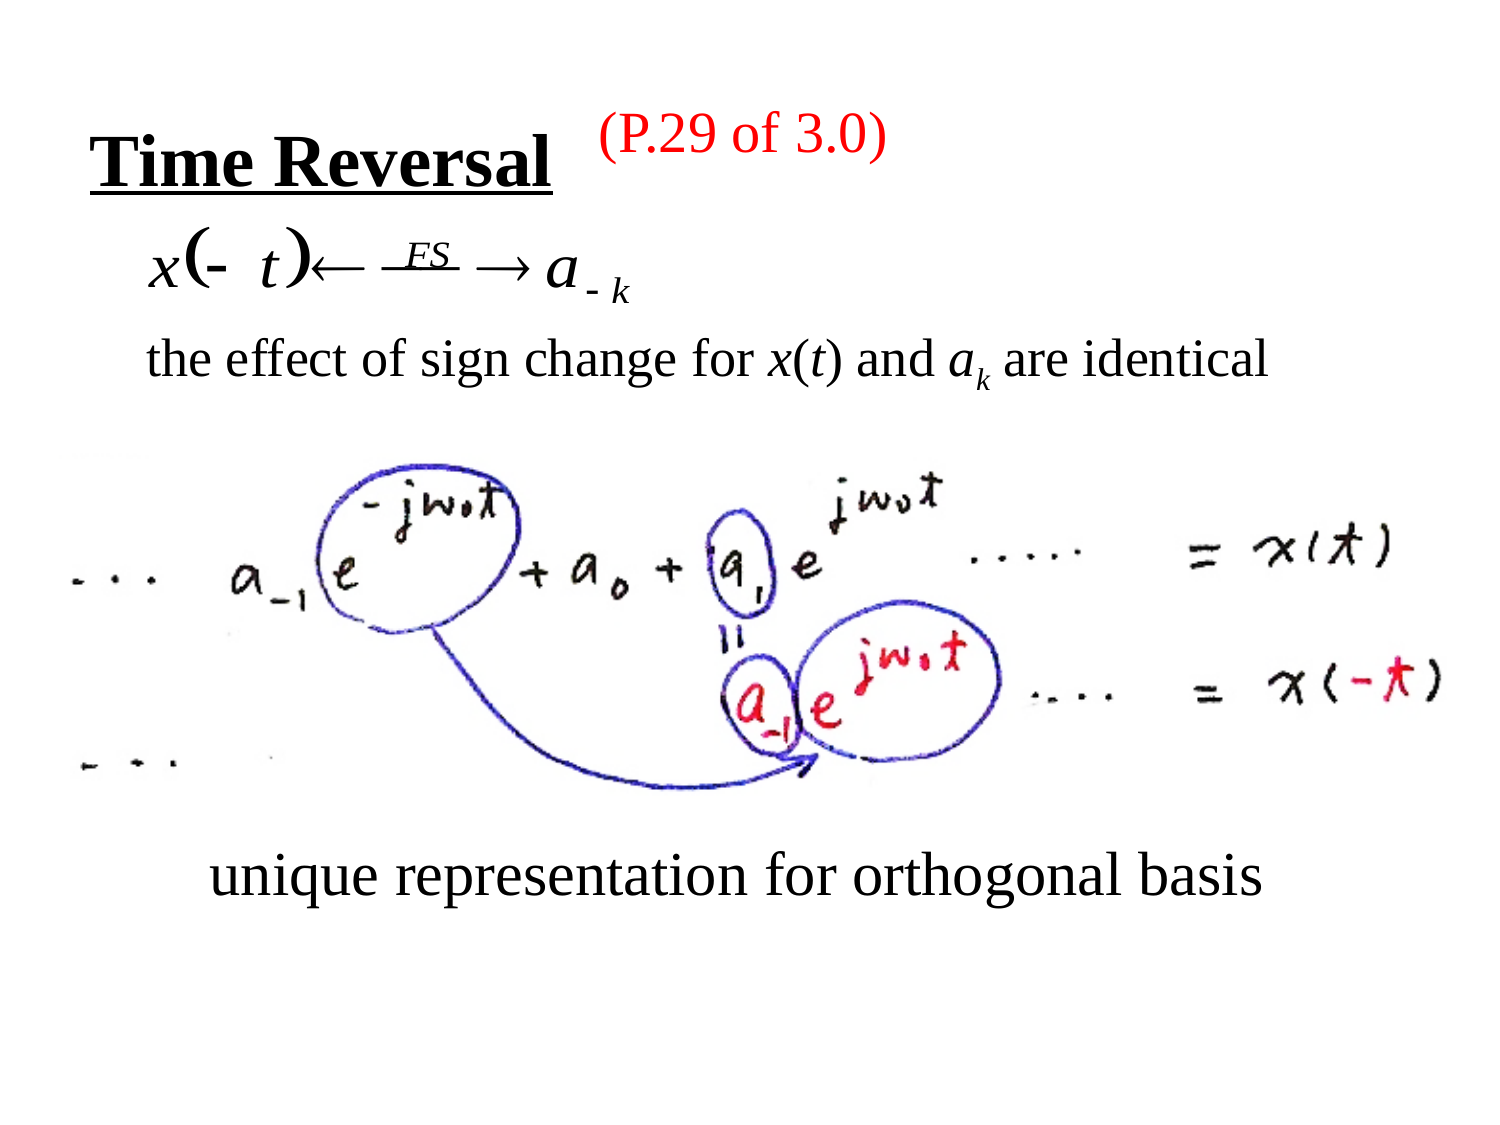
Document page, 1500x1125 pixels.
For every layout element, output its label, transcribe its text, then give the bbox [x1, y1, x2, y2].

text_box the effect of sign change for x(t) and ak are identical [0, 315, 1500, 404]
picture [57, 448, 1448, 799]
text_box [135, 223, 646, 320]
text_box unique representation for orthogonal basis [194, 825, 1341, 916]
text_box Time Reversal [0, 14, 1500, 210]
text_box (P.29 of 3.0) [584, 86, 1057, 172]
